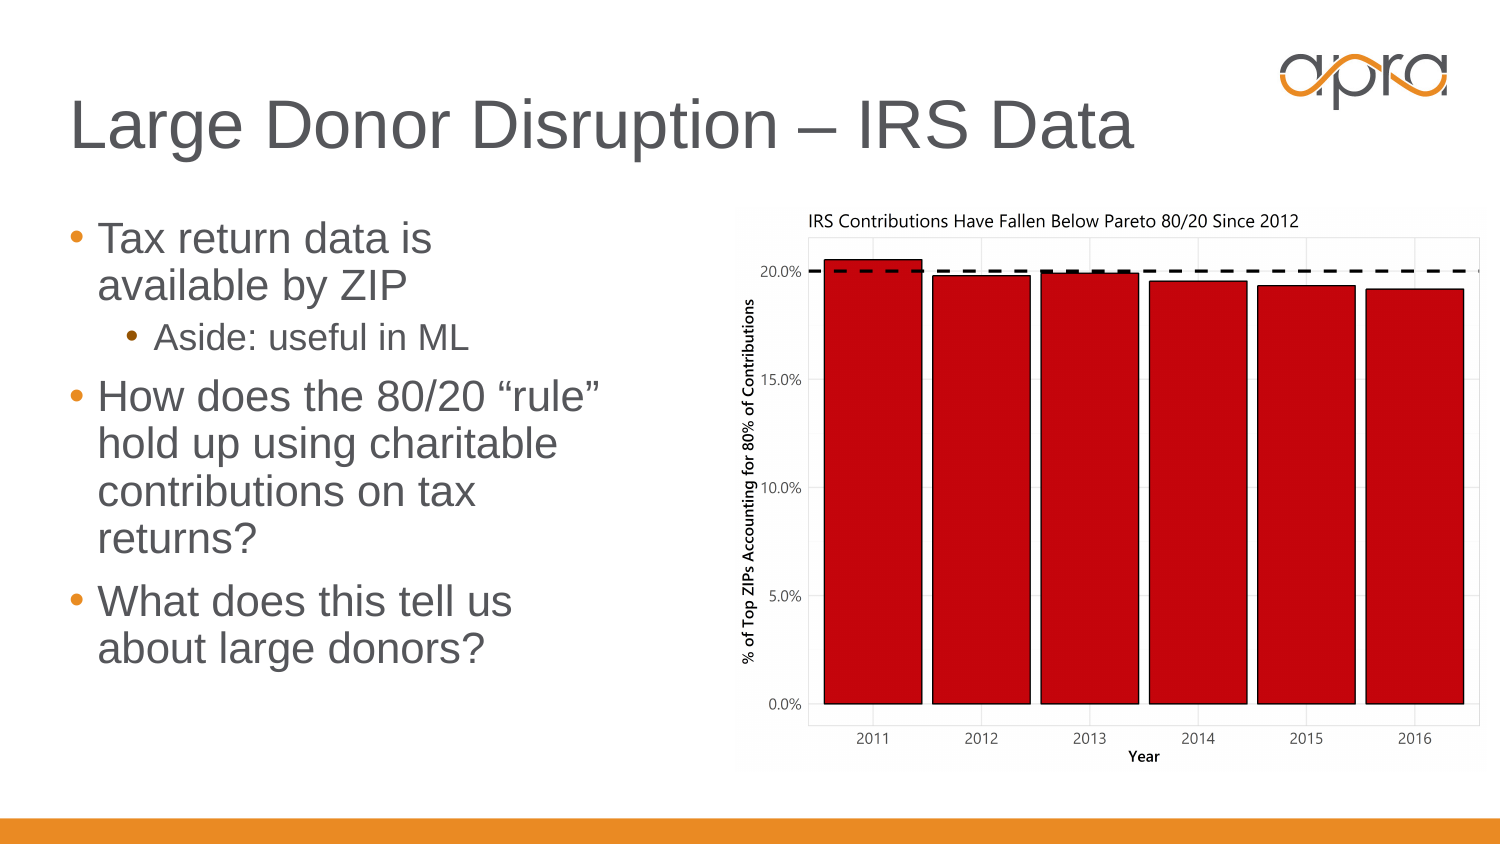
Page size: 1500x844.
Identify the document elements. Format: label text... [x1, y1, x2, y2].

list Tax return data is available by ZIP Aside: useful in ML How does the 80/20 “rule” hold up using charitable contributions on tax returns? What does this tell us about large donors? [54, 207, 616, 760]
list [735, 207, 1487, 772]
picture [0, 0, 1500, 844]
title Large Donor Disruption – IRS Data [54, 44, 1446, 208]
